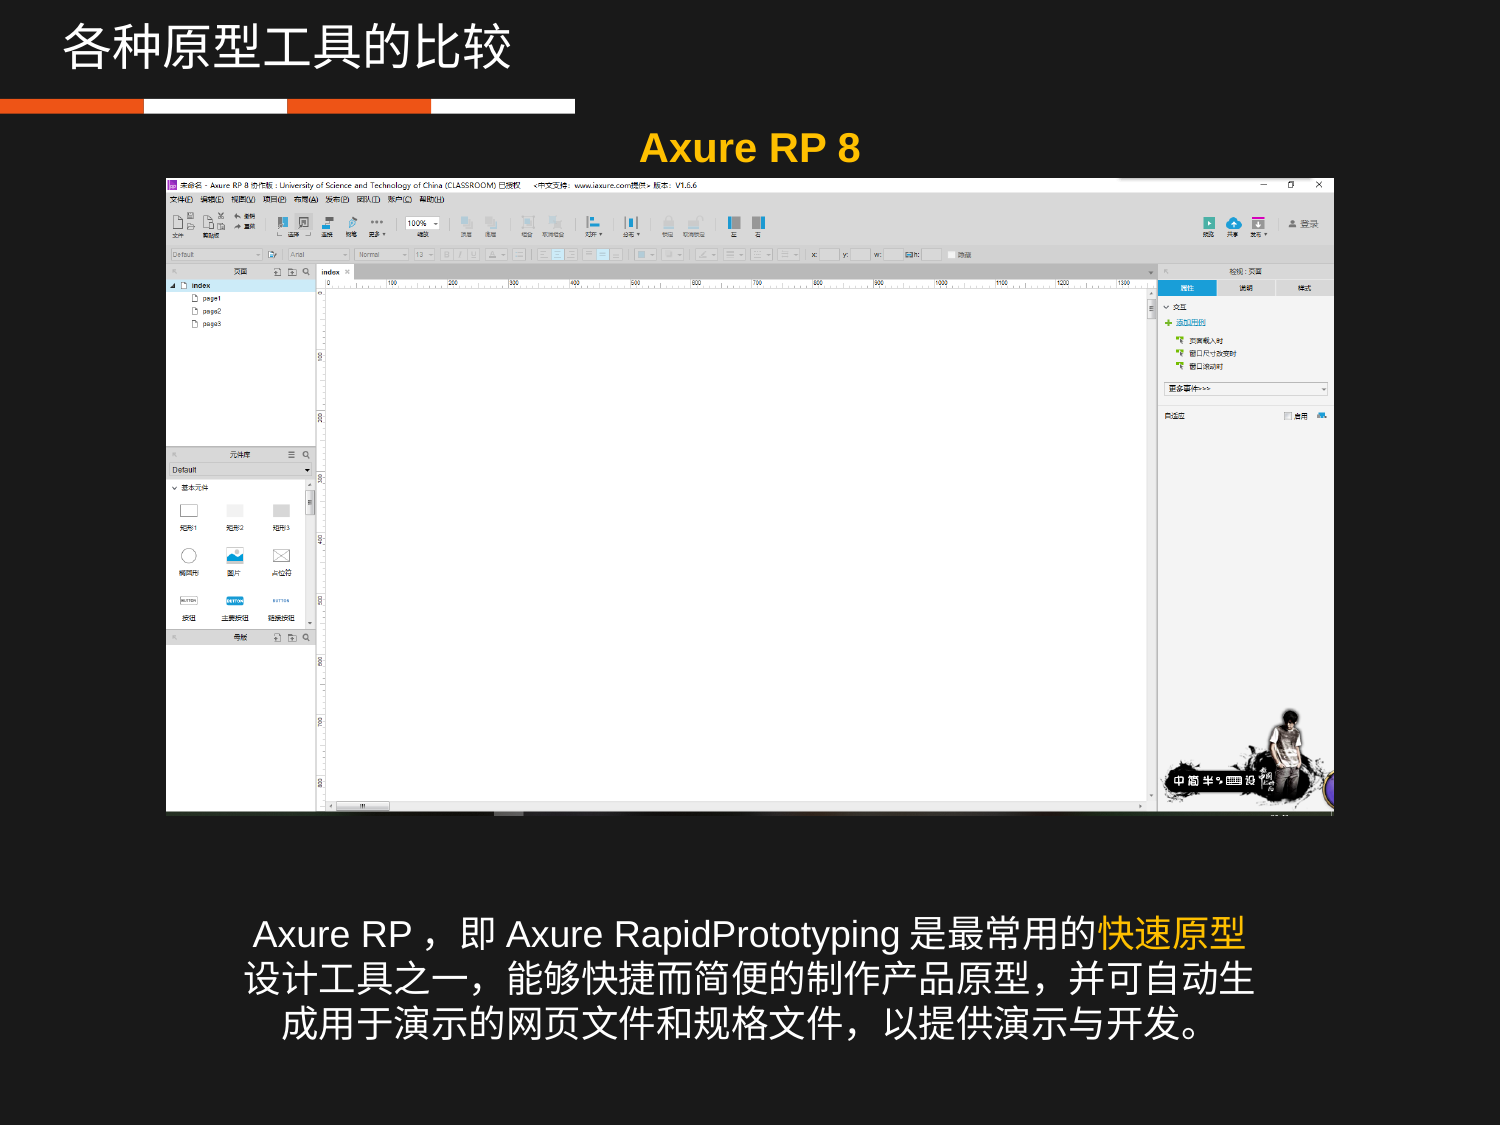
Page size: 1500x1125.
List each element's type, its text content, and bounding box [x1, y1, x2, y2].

text_box 各种原型工具的比较 [0, 0, 575, 92]
text_box Axure RP，即Axure RapidPrototyping是最常用的快速原型设计工具之一，能够快捷而简便的制作产品原型，并可自动生成用于演示的网页文件和规格文件，以提供演示与开发。 [225, 852, 1275, 1103]
picture [166, 178, 1334, 816]
text_box [0, 98, 145, 115]
text_box Axure RP 8 [624, 113, 876, 178]
text_box [145, 98, 286, 115]
text_box [432, 98, 576, 115]
text_box [286, 98, 432, 115]
